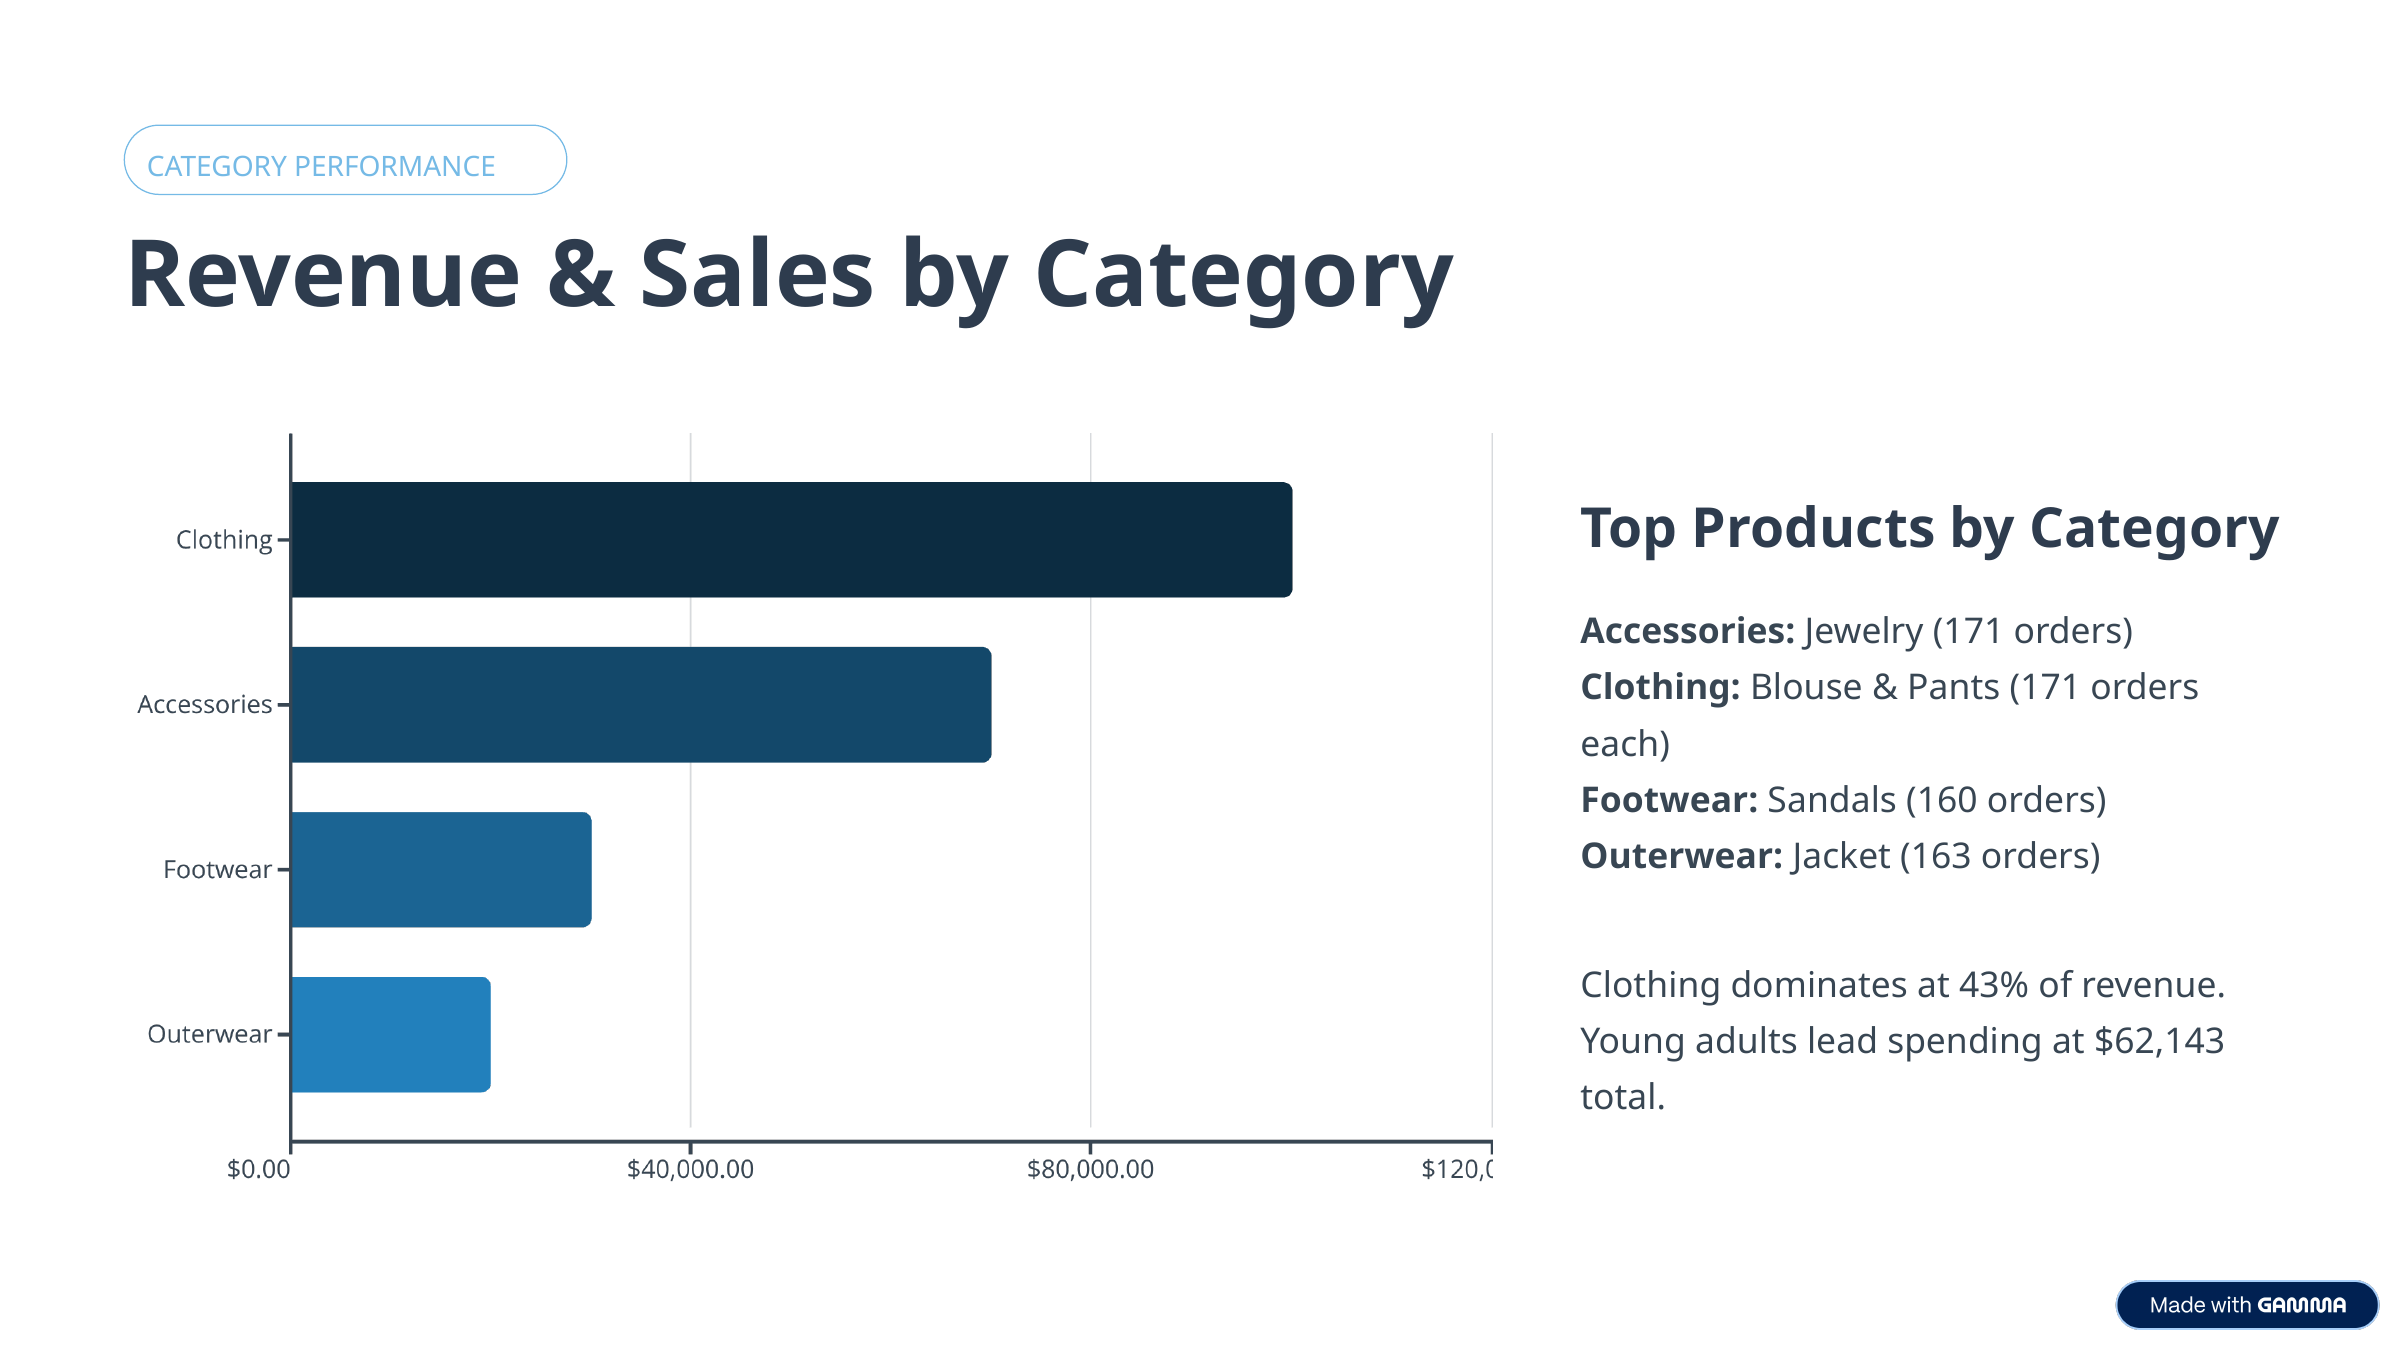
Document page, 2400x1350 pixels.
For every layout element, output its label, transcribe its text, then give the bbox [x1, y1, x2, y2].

text_box CATEGORY PERFORMANCE [146, 137, 545, 183]
text_box Clothing dominates at 43% of revenue. Young adults lead spending at $62,143 total. [1580, 947, 2277, 1119]
text_box Revenue & Sales by Category [124, 208, 1322, 326]
text_box [124, 125, 567, 195]
text_box Accessories: Jewelry (171 orders) Clothing: Blouse & Pants (171 orders each) Footwear: Sandals (160 orders) Outerwear: Jacket (163 orders) [1580, 594, 2277, 916]
picture [124, 418, 1493, 1185]
picture [2106, 1271, 2389, 1339]
text_box Top Products by Category [1580, 488, 2219, 559]
